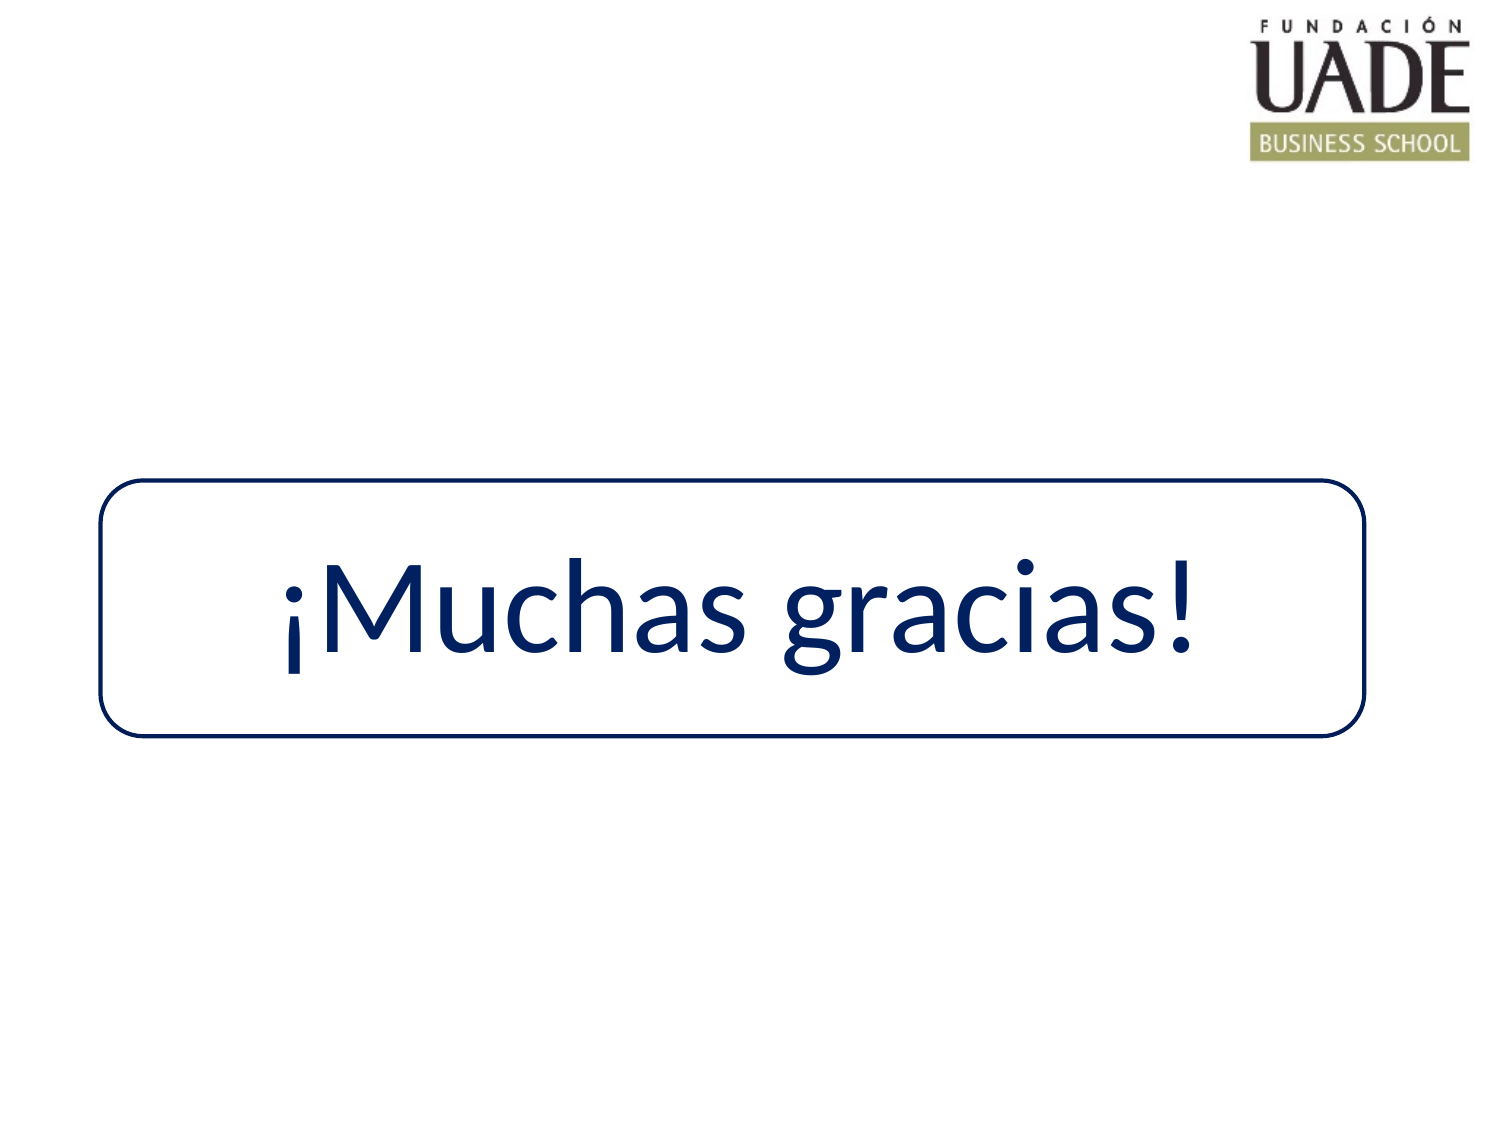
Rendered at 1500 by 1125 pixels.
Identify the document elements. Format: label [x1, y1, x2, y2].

picture [1245, 14, 1474, 165]
list [100, 262, 1365, 1001]
